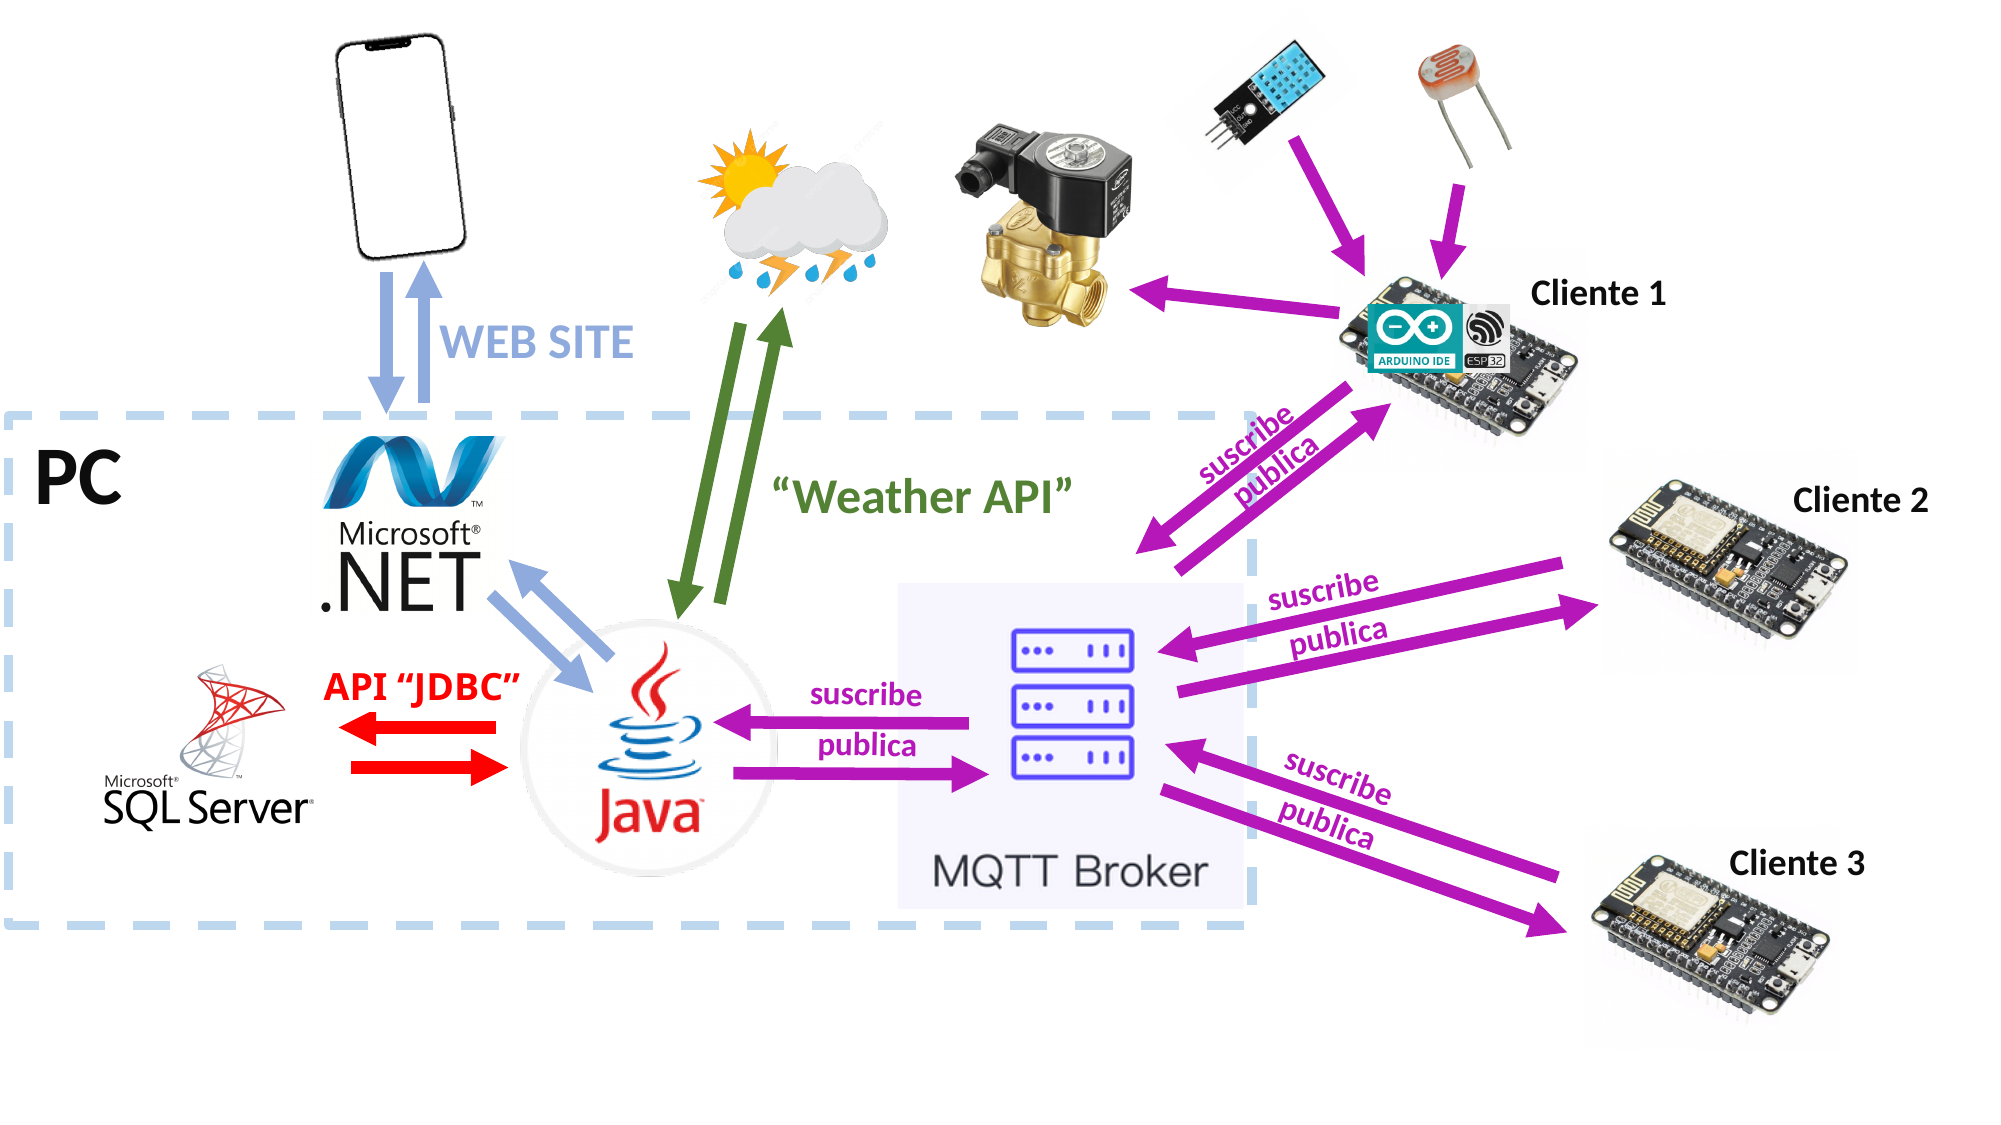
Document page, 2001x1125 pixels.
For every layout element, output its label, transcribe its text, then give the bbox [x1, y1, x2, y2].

picture [1332, 231, 1588, 487]
text_box WEB SITE [425, 301, 650, 377]
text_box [1116, 413, 1411, 499]
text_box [1161, 559, 1595, 694]
picture [1584, 810, 1840, 1065]
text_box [1150, 769, 1584, 904]
picture [688, 108, 898, 317]
text_box “Weather API” [756, 456, 1091, 531]
text_box API “JDBC” [330, 655, 514, 716]
picture [1368, 6, 1550, 188]
picture [1602, 434, 1858, 690]
picture [310, 436, 513, 621]
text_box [1293, 137, 1365, 277]
text_box Cliente 1 [1588, 260, 1731, 320]
text_box Cliente 3 [1840, 830, 1929, 891]
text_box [566, 444, 894, 483]
picture [903, 6, 1360, 346]
text_box [8, 415, 1253, 926]
picture [264, 16, 530, 280]
text_box PC [19, 413, 138, 529]
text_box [473, 607, 628, 645]
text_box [1128, 289, 1340, 314]
text_box Cliente 2 [1858, 468, 1993, 528]
picture [514, 613, 784, 883]
picture [897, 583, 1244, 909]
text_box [1441, 184, 1460, 280]
picture [88, 627, 330, 868]
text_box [730, 671, 1007, 782]
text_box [328, 318, 483, 356]
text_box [338, 727, 509, 768]
